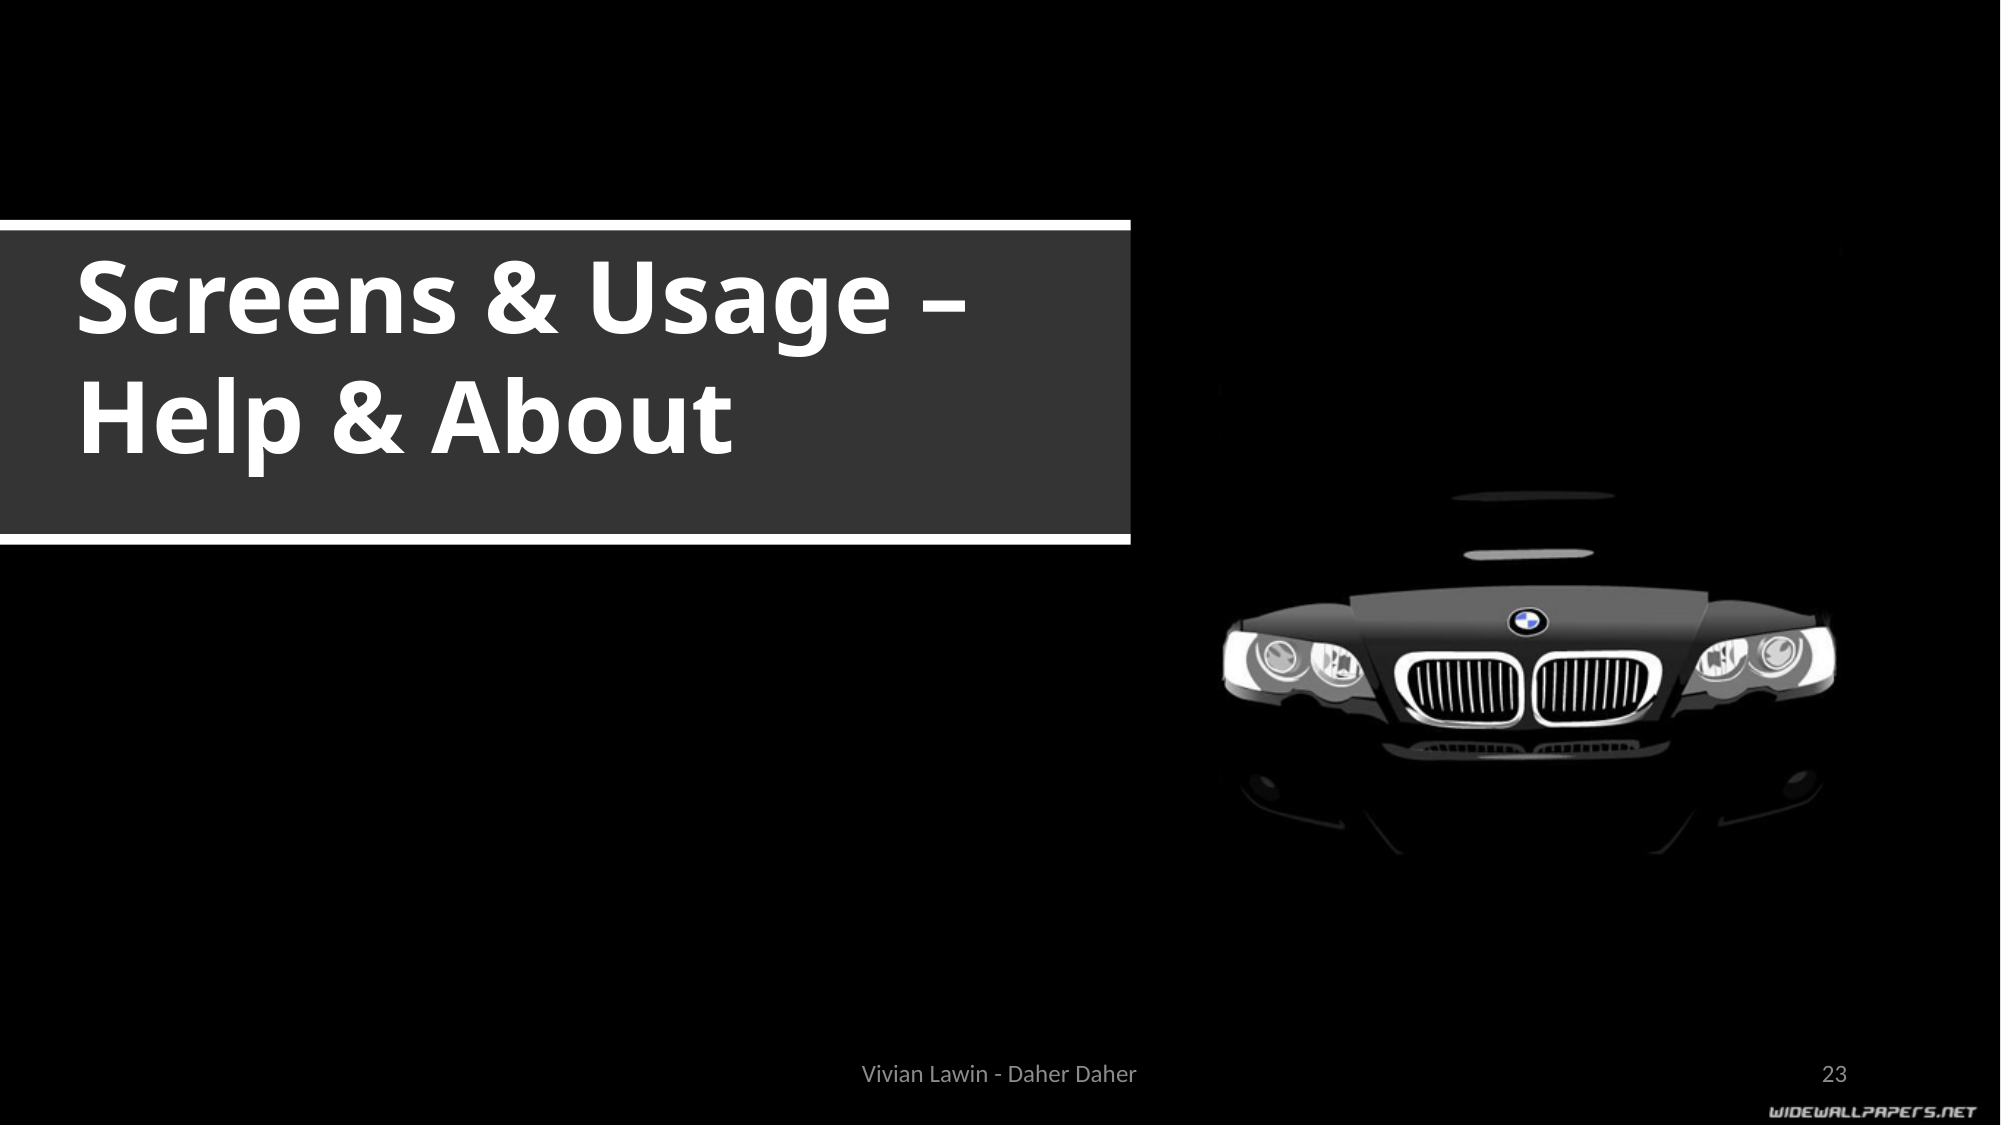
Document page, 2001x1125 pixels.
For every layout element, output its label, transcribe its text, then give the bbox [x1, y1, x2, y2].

picture [0, 0, 2001, 1125]
slide_number 23 [1412, 1042, 1863, 1103]
footer Vivian Lawin - Daher Daher [662, 1042, 1338, 1103]
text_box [0, 219, 1131, 545]
